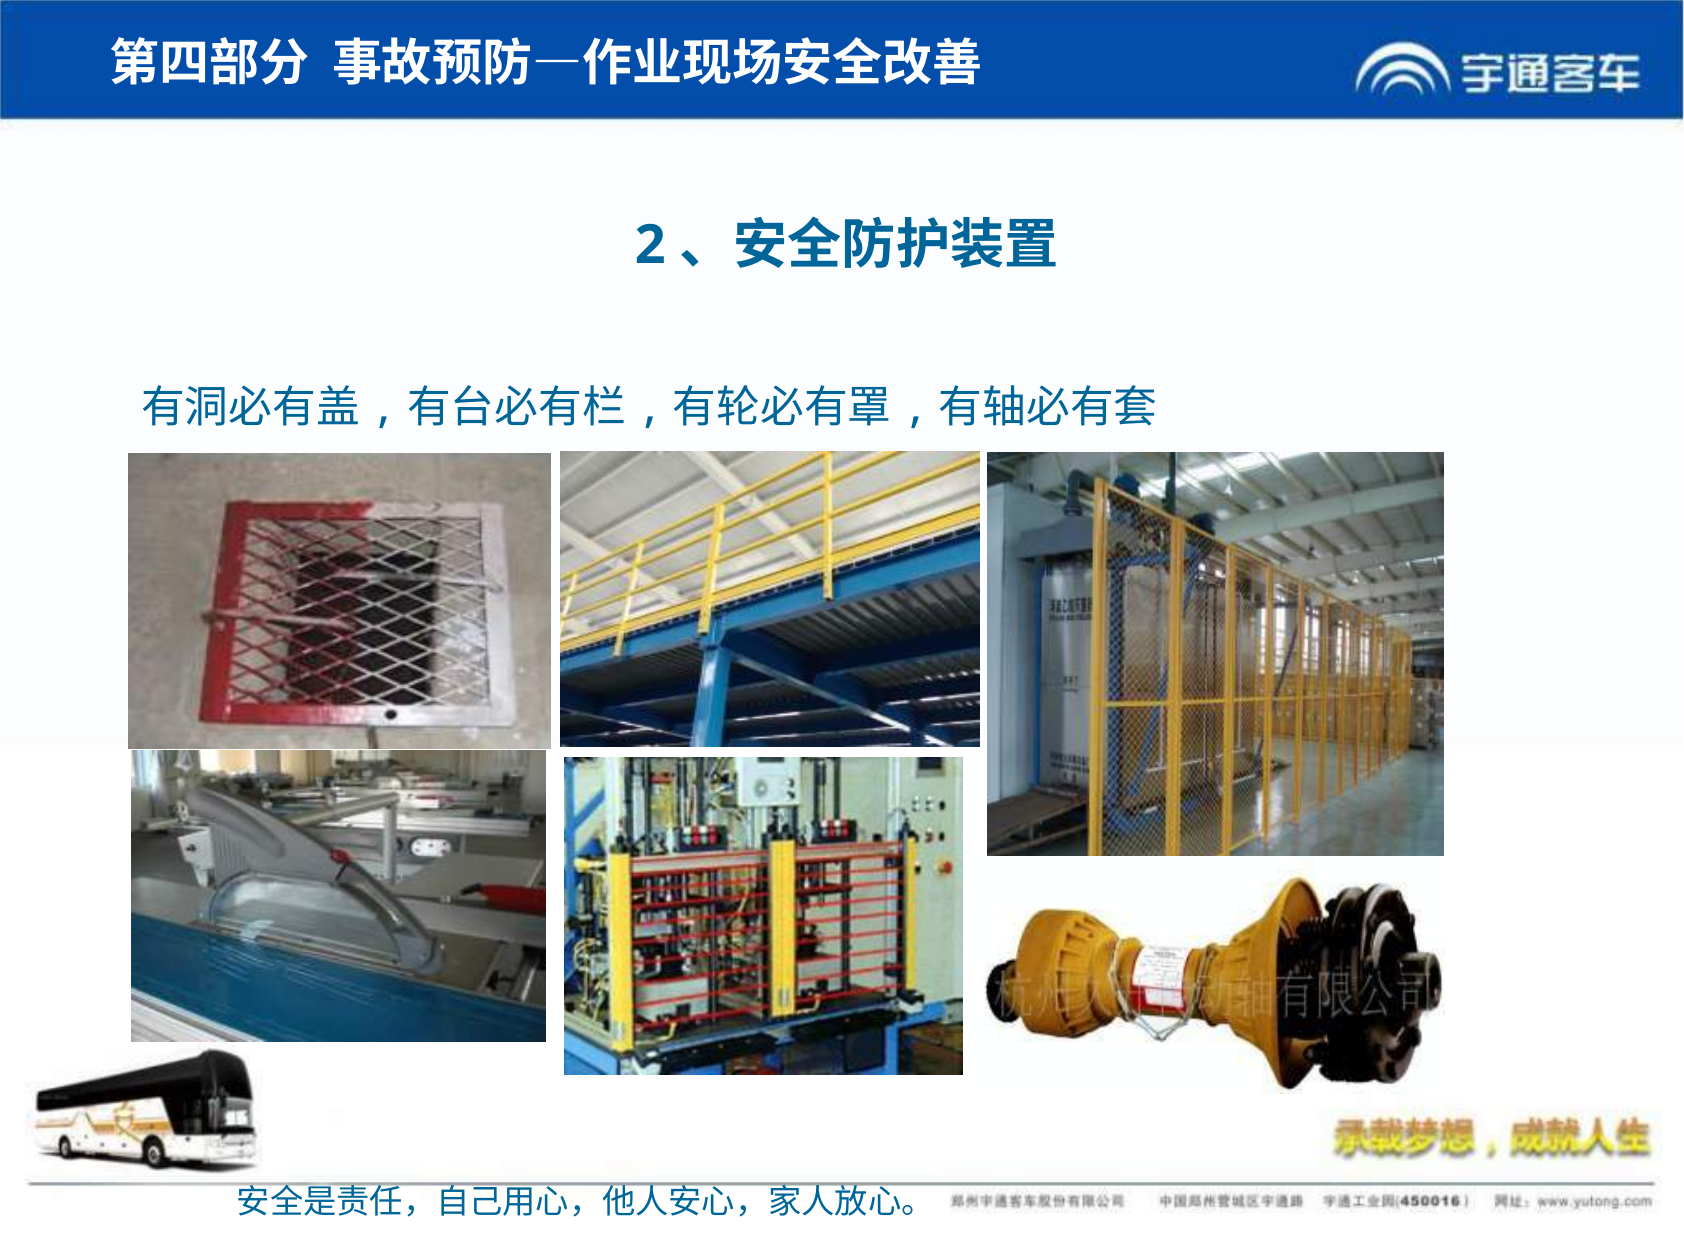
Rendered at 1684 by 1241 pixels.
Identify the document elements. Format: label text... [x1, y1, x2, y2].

picture [0, 0, 1684, 1241]
text_box 有洞必有盖,有台必有栏,有轮必有罩,有轴必有套 [126, 344, 1495, 439]
text_box 2、安全防护装置 [83, 207, 1609, 296]
text_box 第四部分 事故预防—作业现场安全改善 [94, 22, 1288, 111]
